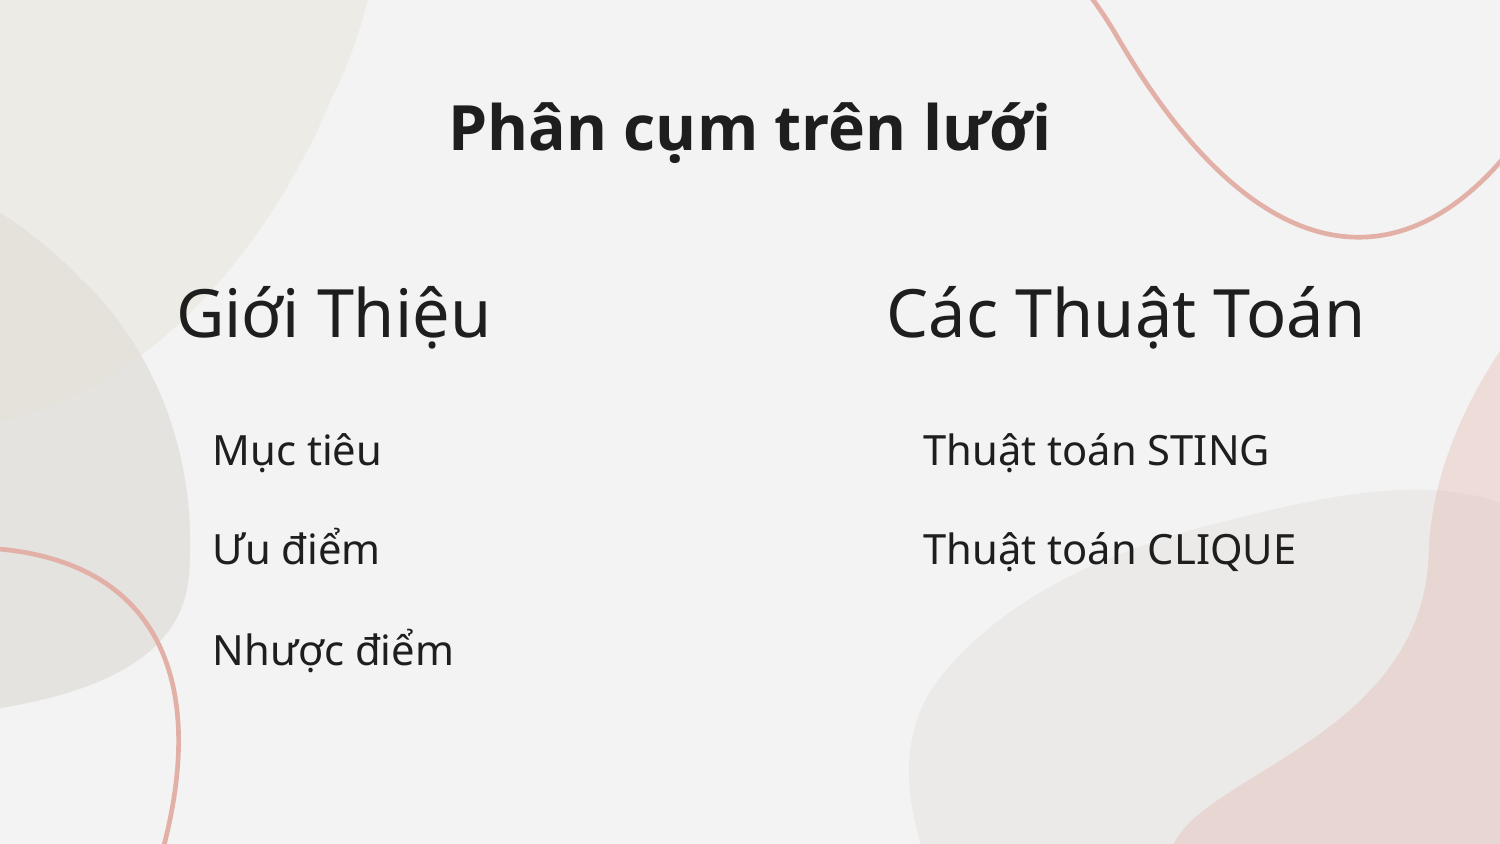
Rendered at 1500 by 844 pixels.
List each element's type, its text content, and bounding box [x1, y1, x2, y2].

title Phân cụm trên lưới [118, 71, 1382, 180]
title Giới Thiệu [118, 285, 568, 366]
subtitle Mục tiêu Ưu điểm Nhược điểm [177, 408, 627, 579]
subtitle Thuật toán STING Thuật toán CLIQUE [887, 408, 1337, 579]
title Các Thuật Toán [851, 285, 1402, 366]
